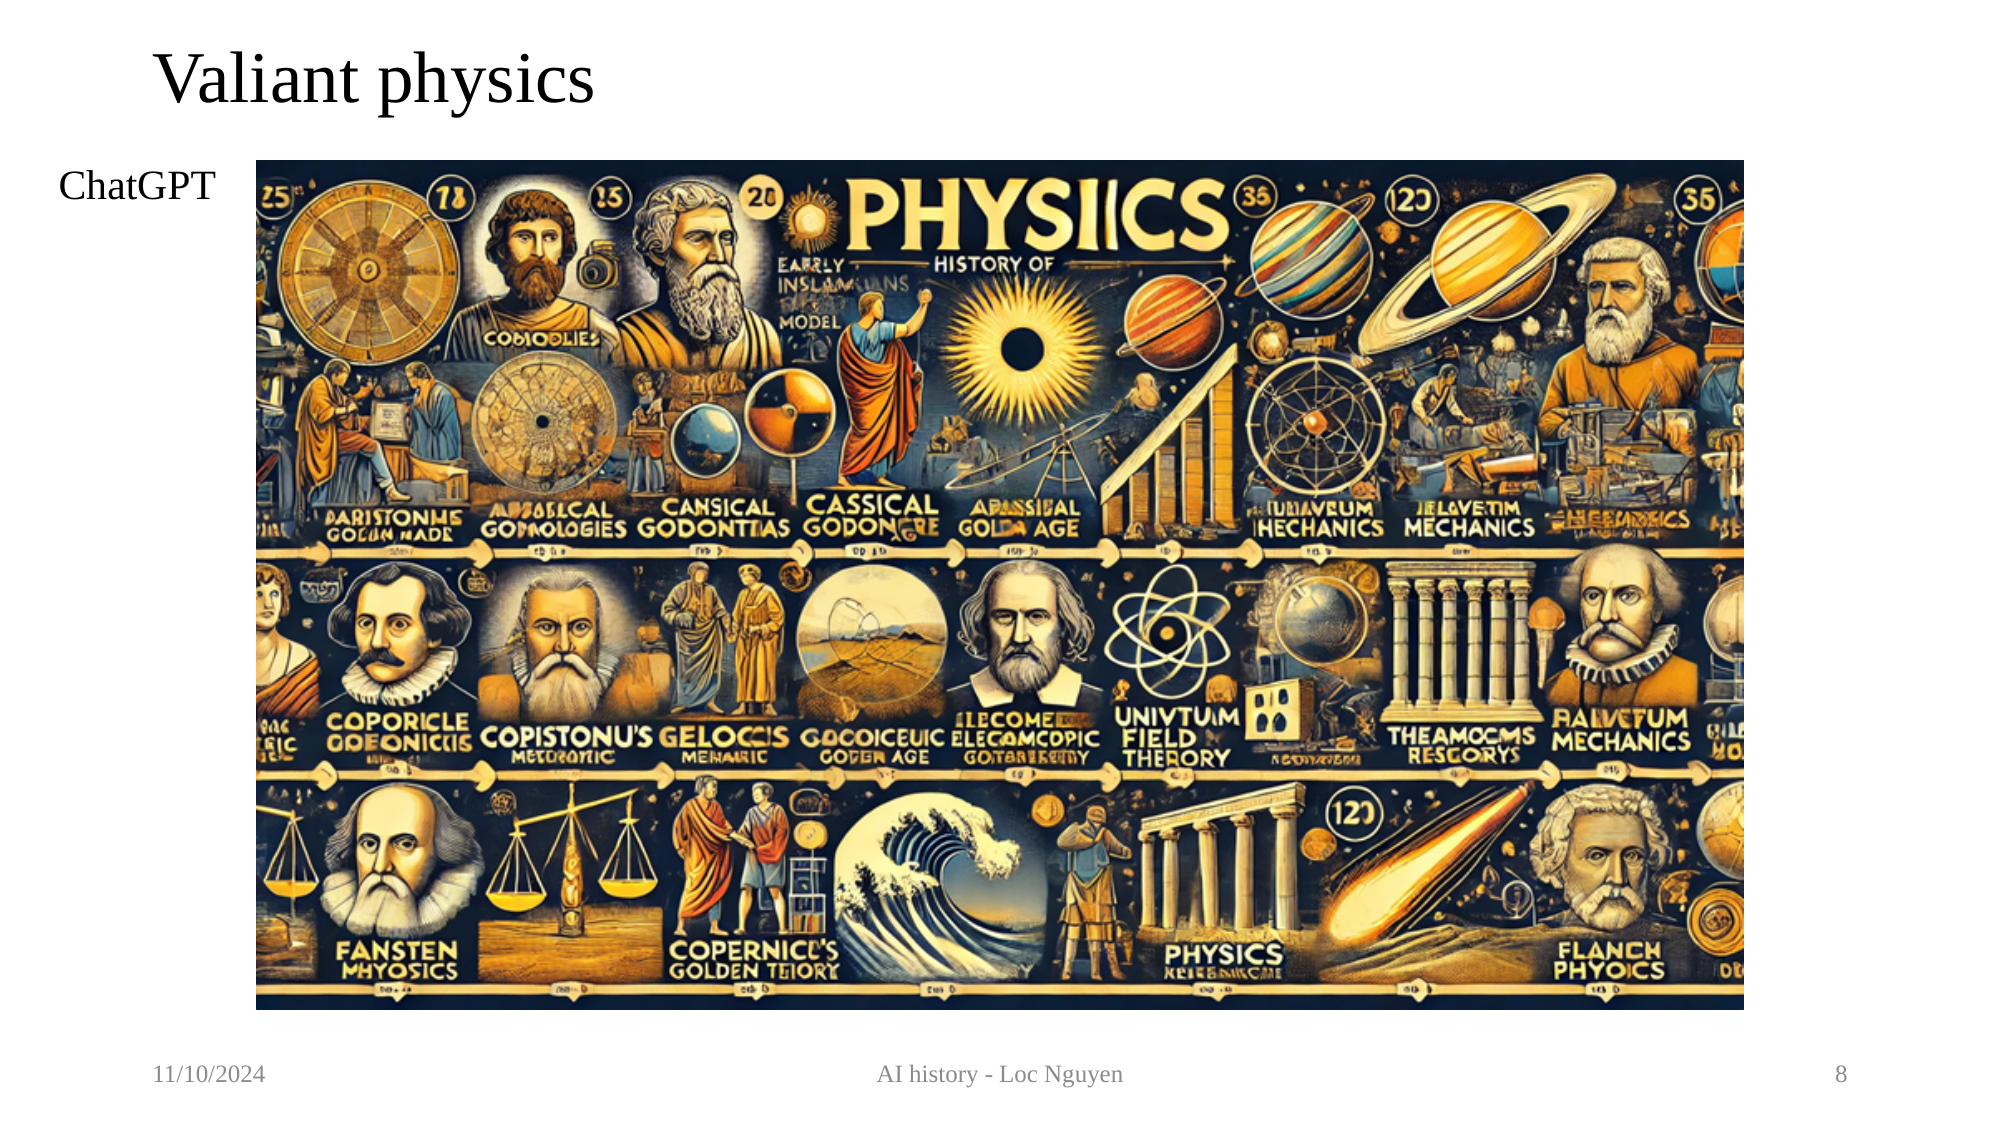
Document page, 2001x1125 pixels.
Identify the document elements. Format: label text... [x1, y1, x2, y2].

slide_number 8 [1412, 1042, 1863, 1103]
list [256, 160, 1744, 1010]
footer AI history - Loc Nguyen [662, 1042, 1338, 1103]
text_box ChatGPT [43, 149, 232, 215]
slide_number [137, 1042, 588, 1103]
title Valiant physics [137, 19, 1863, 128]
